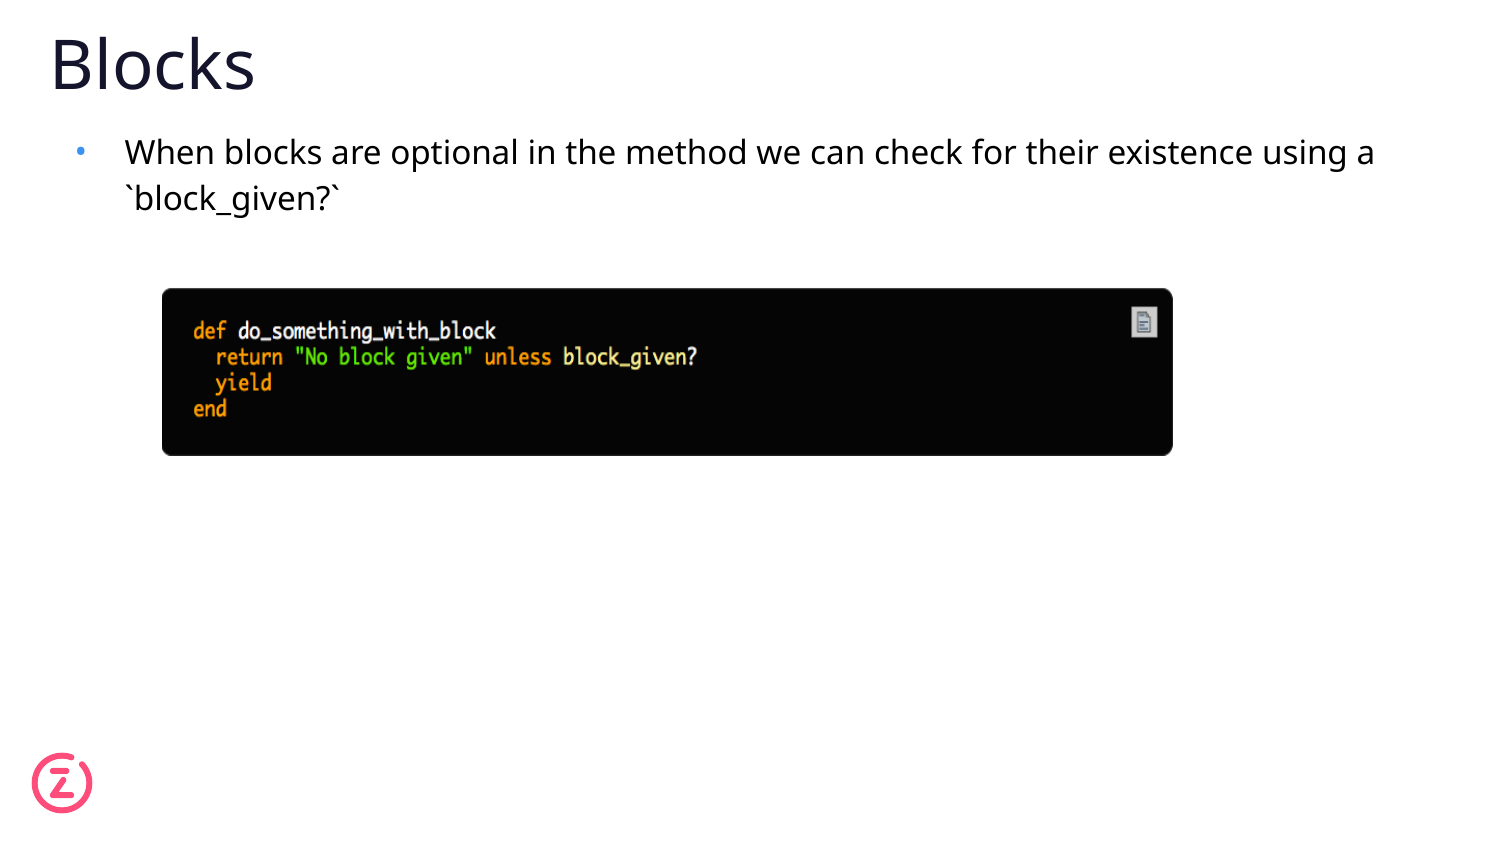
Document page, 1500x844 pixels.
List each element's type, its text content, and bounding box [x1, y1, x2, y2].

title Blocks [38, 19, 1437, 114]
picture [26, 747, 98, 819]
list When blocks are optional in the method we can check for their existence using a `block_given?` [38, 114, 1437, 800]
picture [161, 266, 1173, 456]
